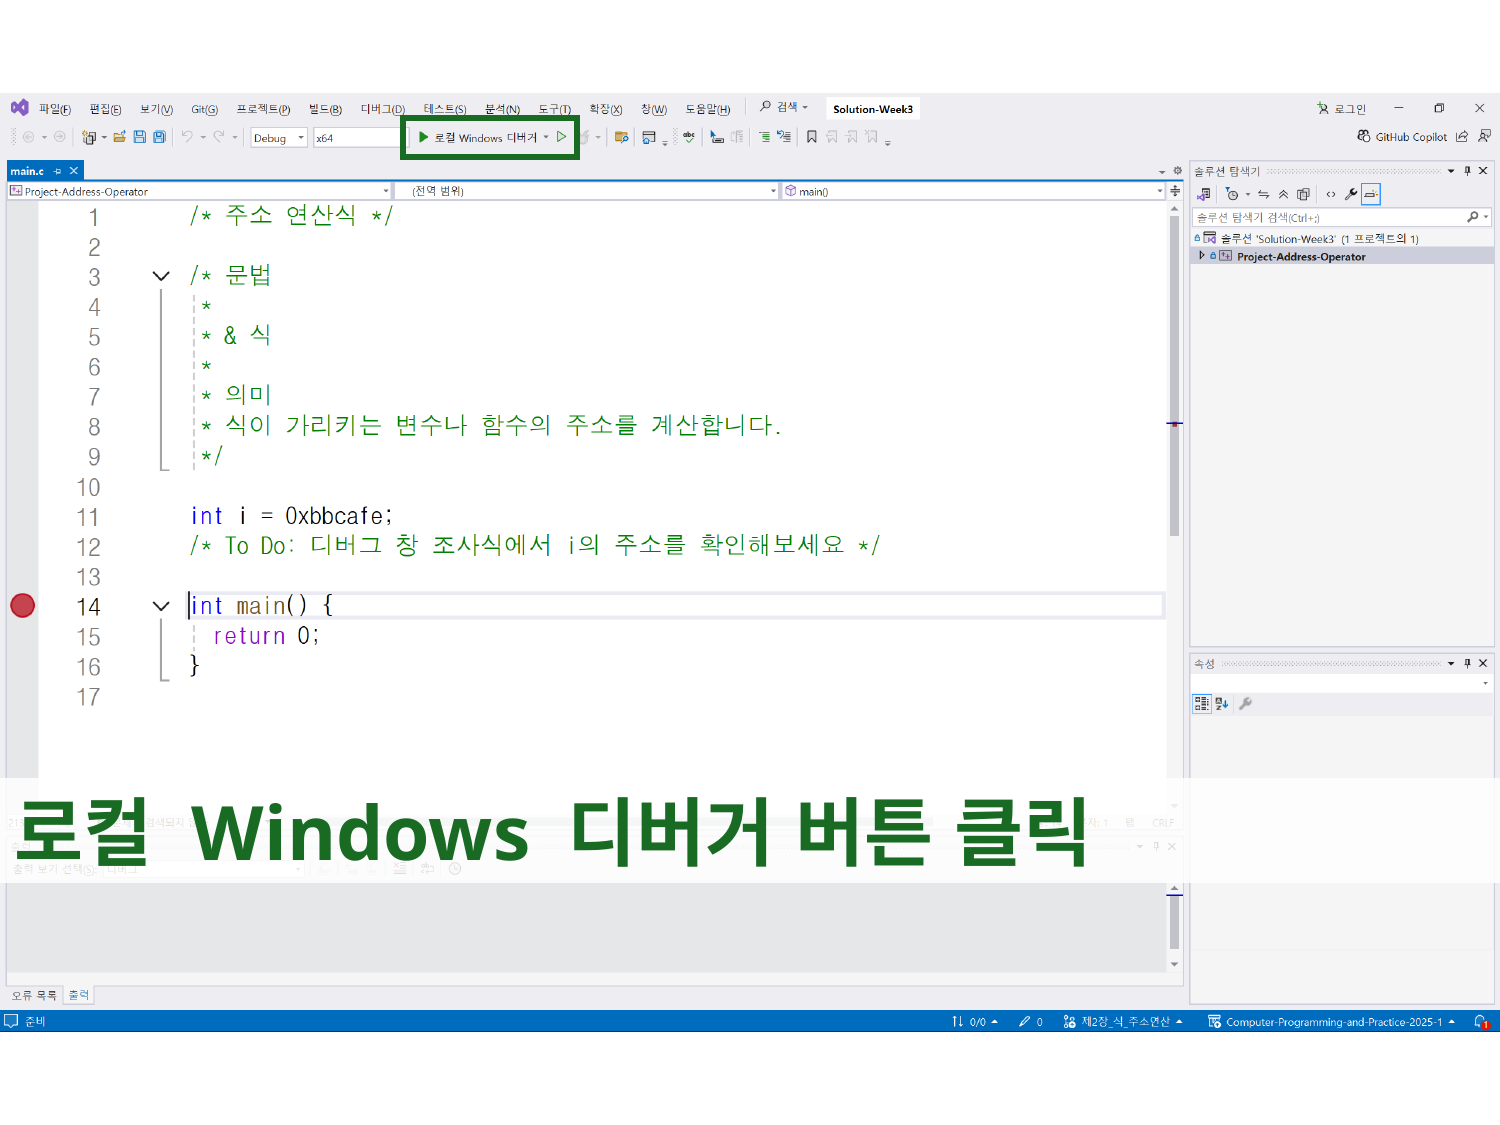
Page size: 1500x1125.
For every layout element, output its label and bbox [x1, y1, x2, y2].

picture [0, 93, 1500, 1032]
